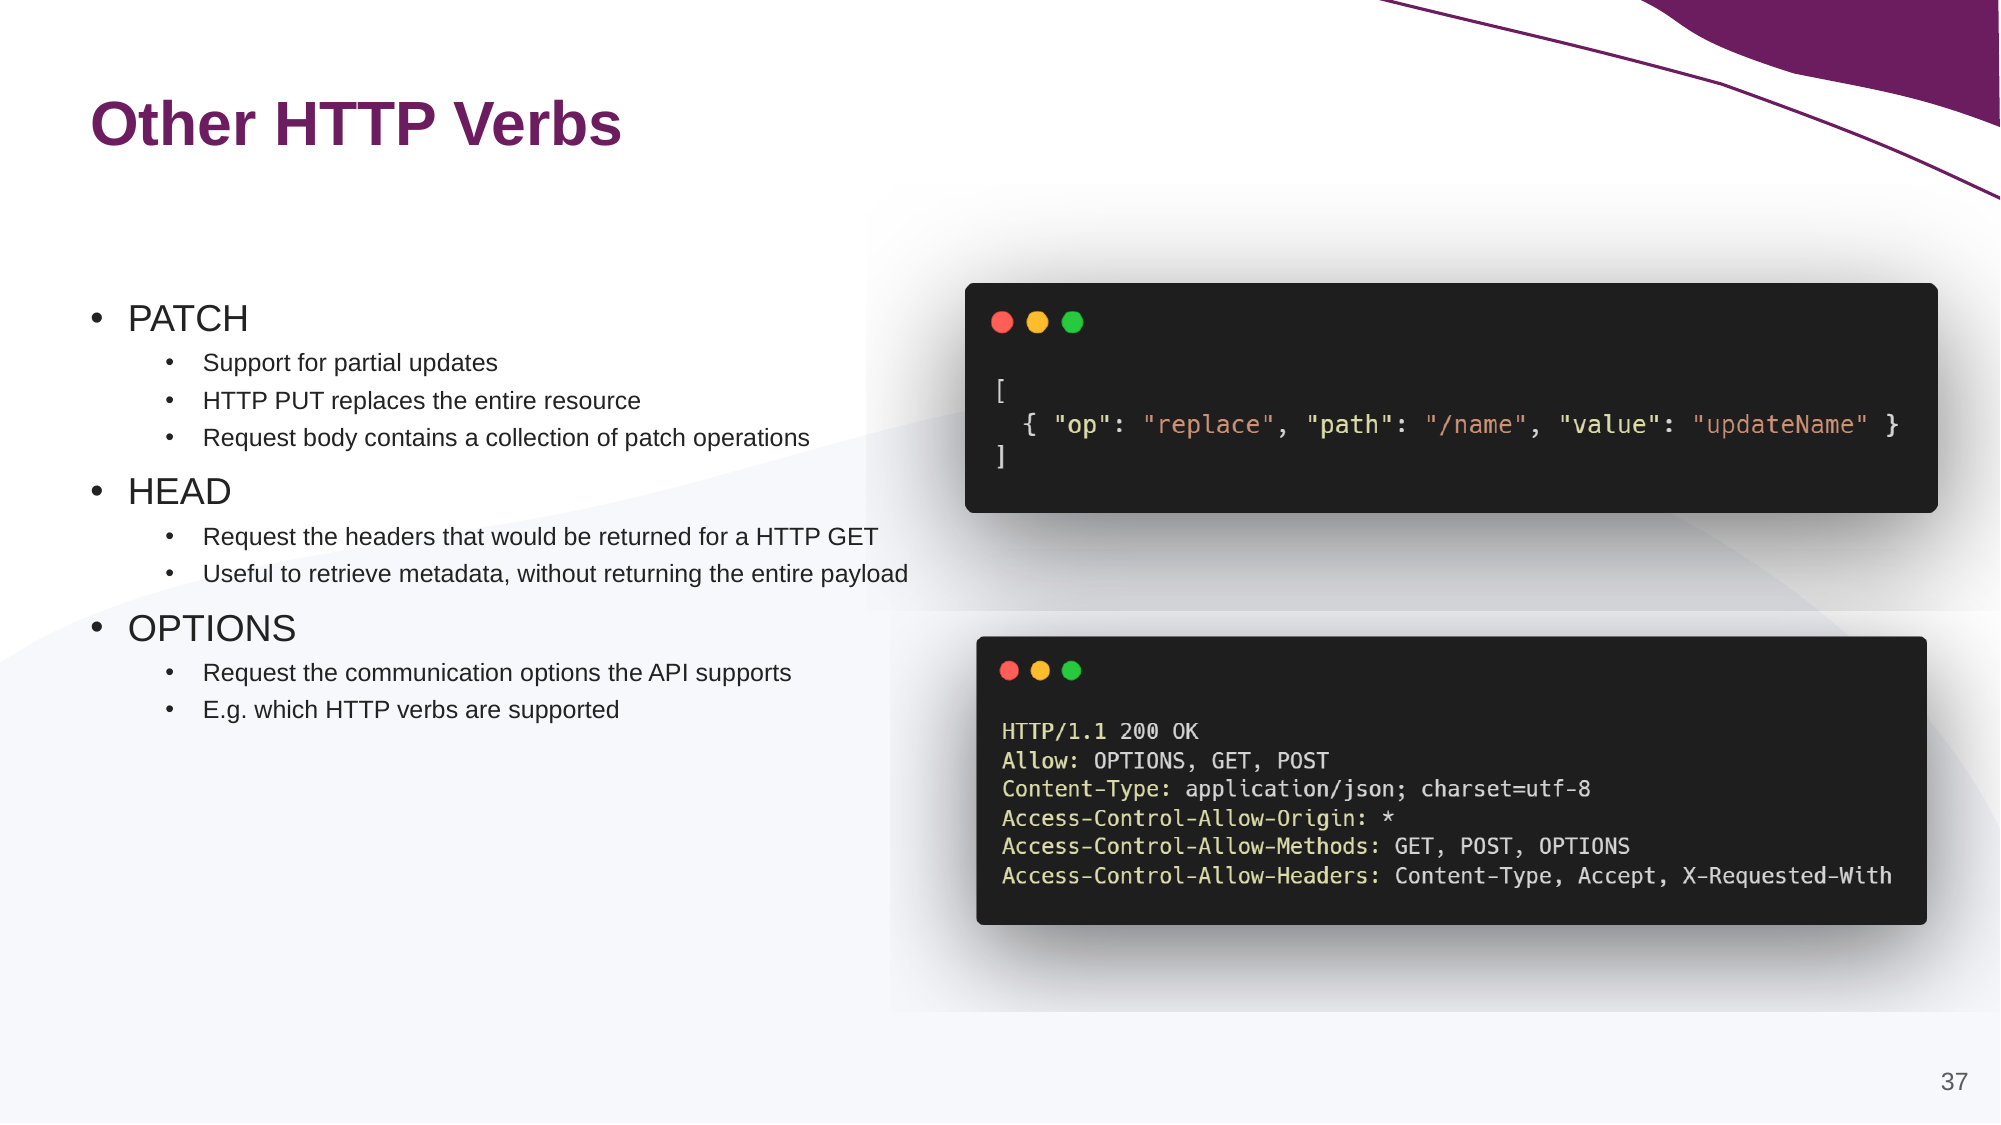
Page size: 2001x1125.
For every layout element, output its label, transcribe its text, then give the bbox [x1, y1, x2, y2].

slide_number 37 [1909, 1035, 2000, 1125]
list PATCH Support for partial updates HTTP PUT replaces the entire resource Request body contains a collection of patch operations HEAD Request the headers that would be returned for a HTTP GET Useful to retrieve metadata, without returning the entire payload OPTIONS Request the communication options the API supports E.g. which HTTP verbs are supported [90, 299, 1910, 1034]
picture [866, 184, 2000, 1012]
title Other HTTP Verbs [90, 91, 1910, 278]
